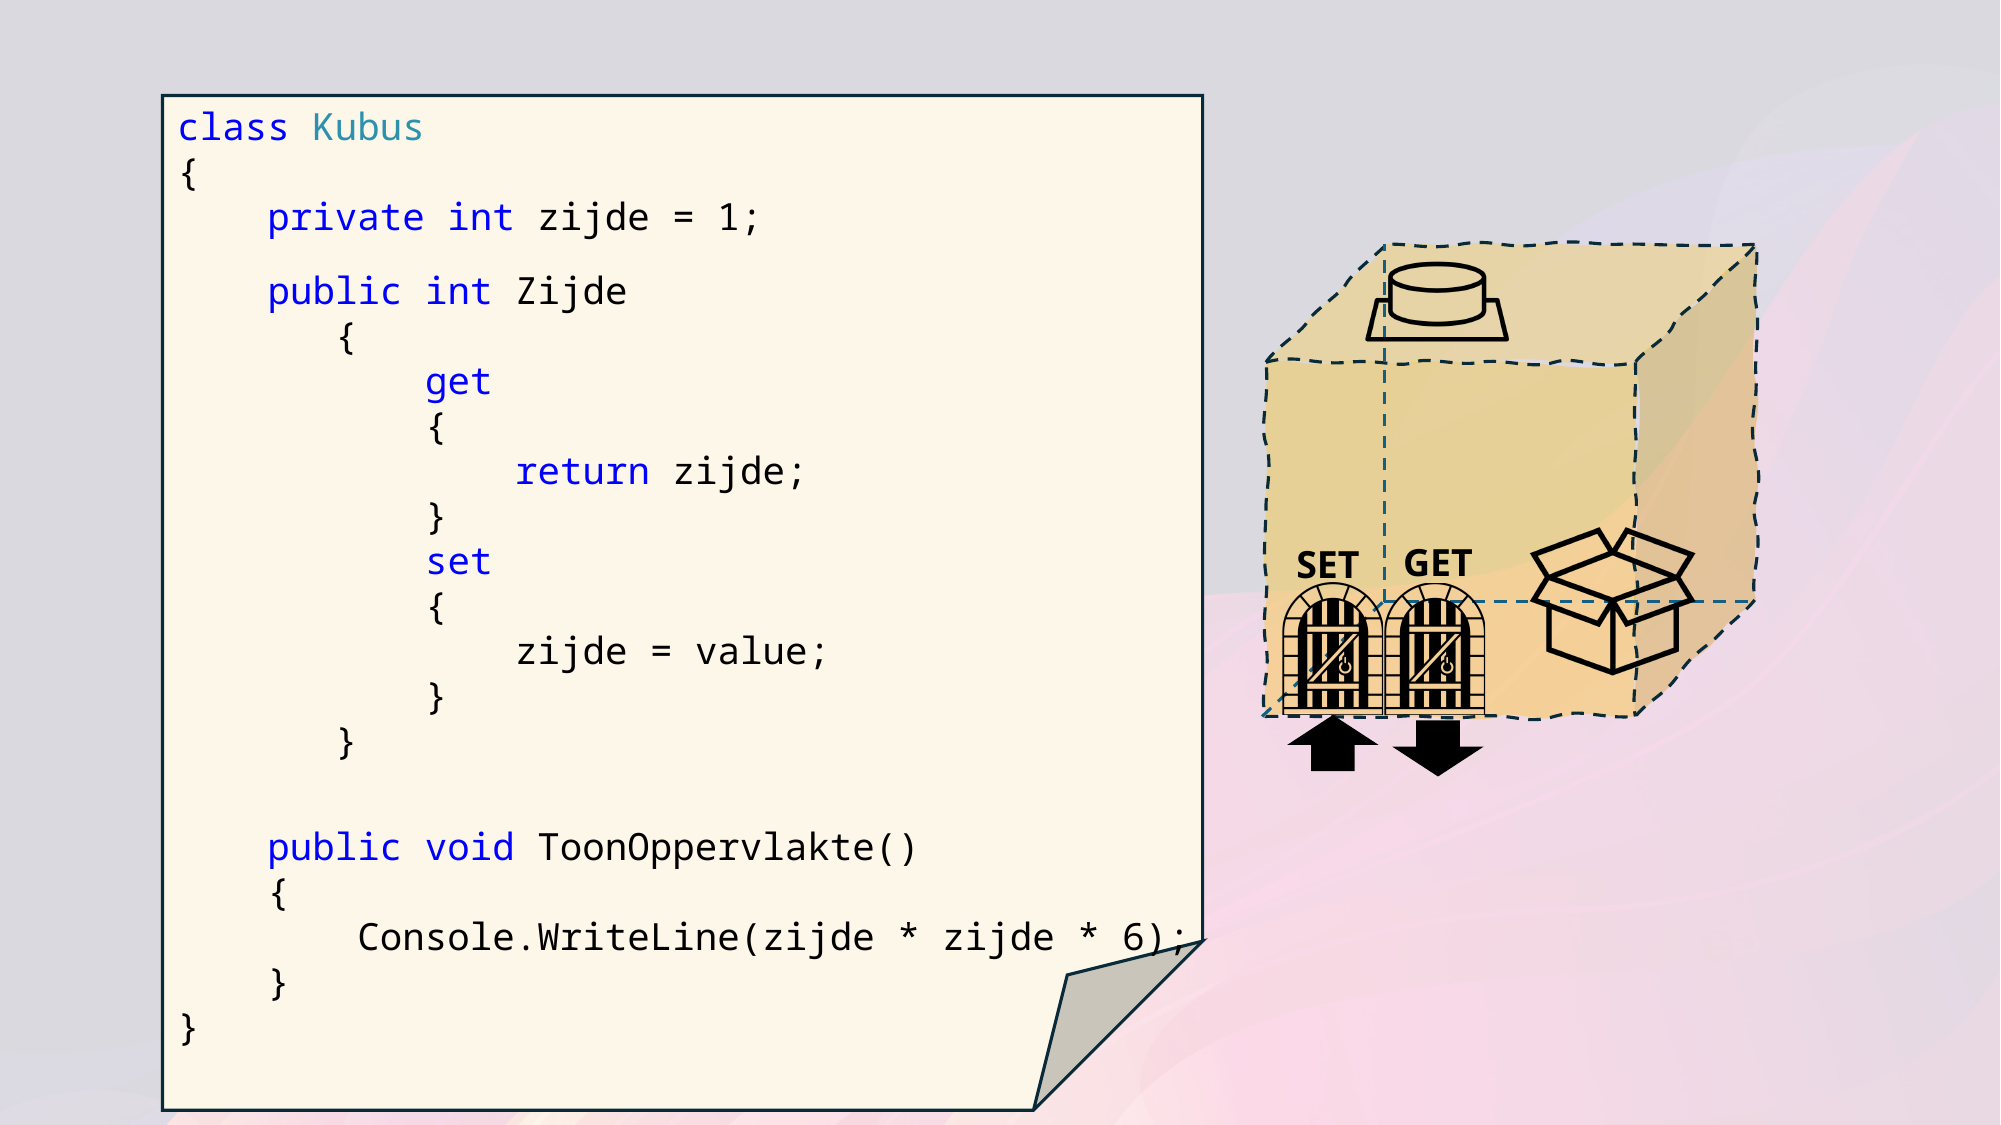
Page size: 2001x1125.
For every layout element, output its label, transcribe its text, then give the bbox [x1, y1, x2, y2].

picture [1359, 229, 1517, 357]
picture [1510, 514, 1715, 681]
text_box [160, 93, 1205, 1112]
picture [1281, 582, 1486, 716]
text_box [1287, 717, 1379, 772]
text_box [1392, 720, 1484, 777]
text_box public int Zijde { get { return zijde; } set { zijde = value; } } [230, 259, 1231, 770]
text_box class Kubus { private int zijde = 1; public void ToonOppervlakte() { Console.WriteLine(zijde * zijde * 6); } } [162, 95, 1235, 1056]
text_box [1261, 243, 1757, 717]
